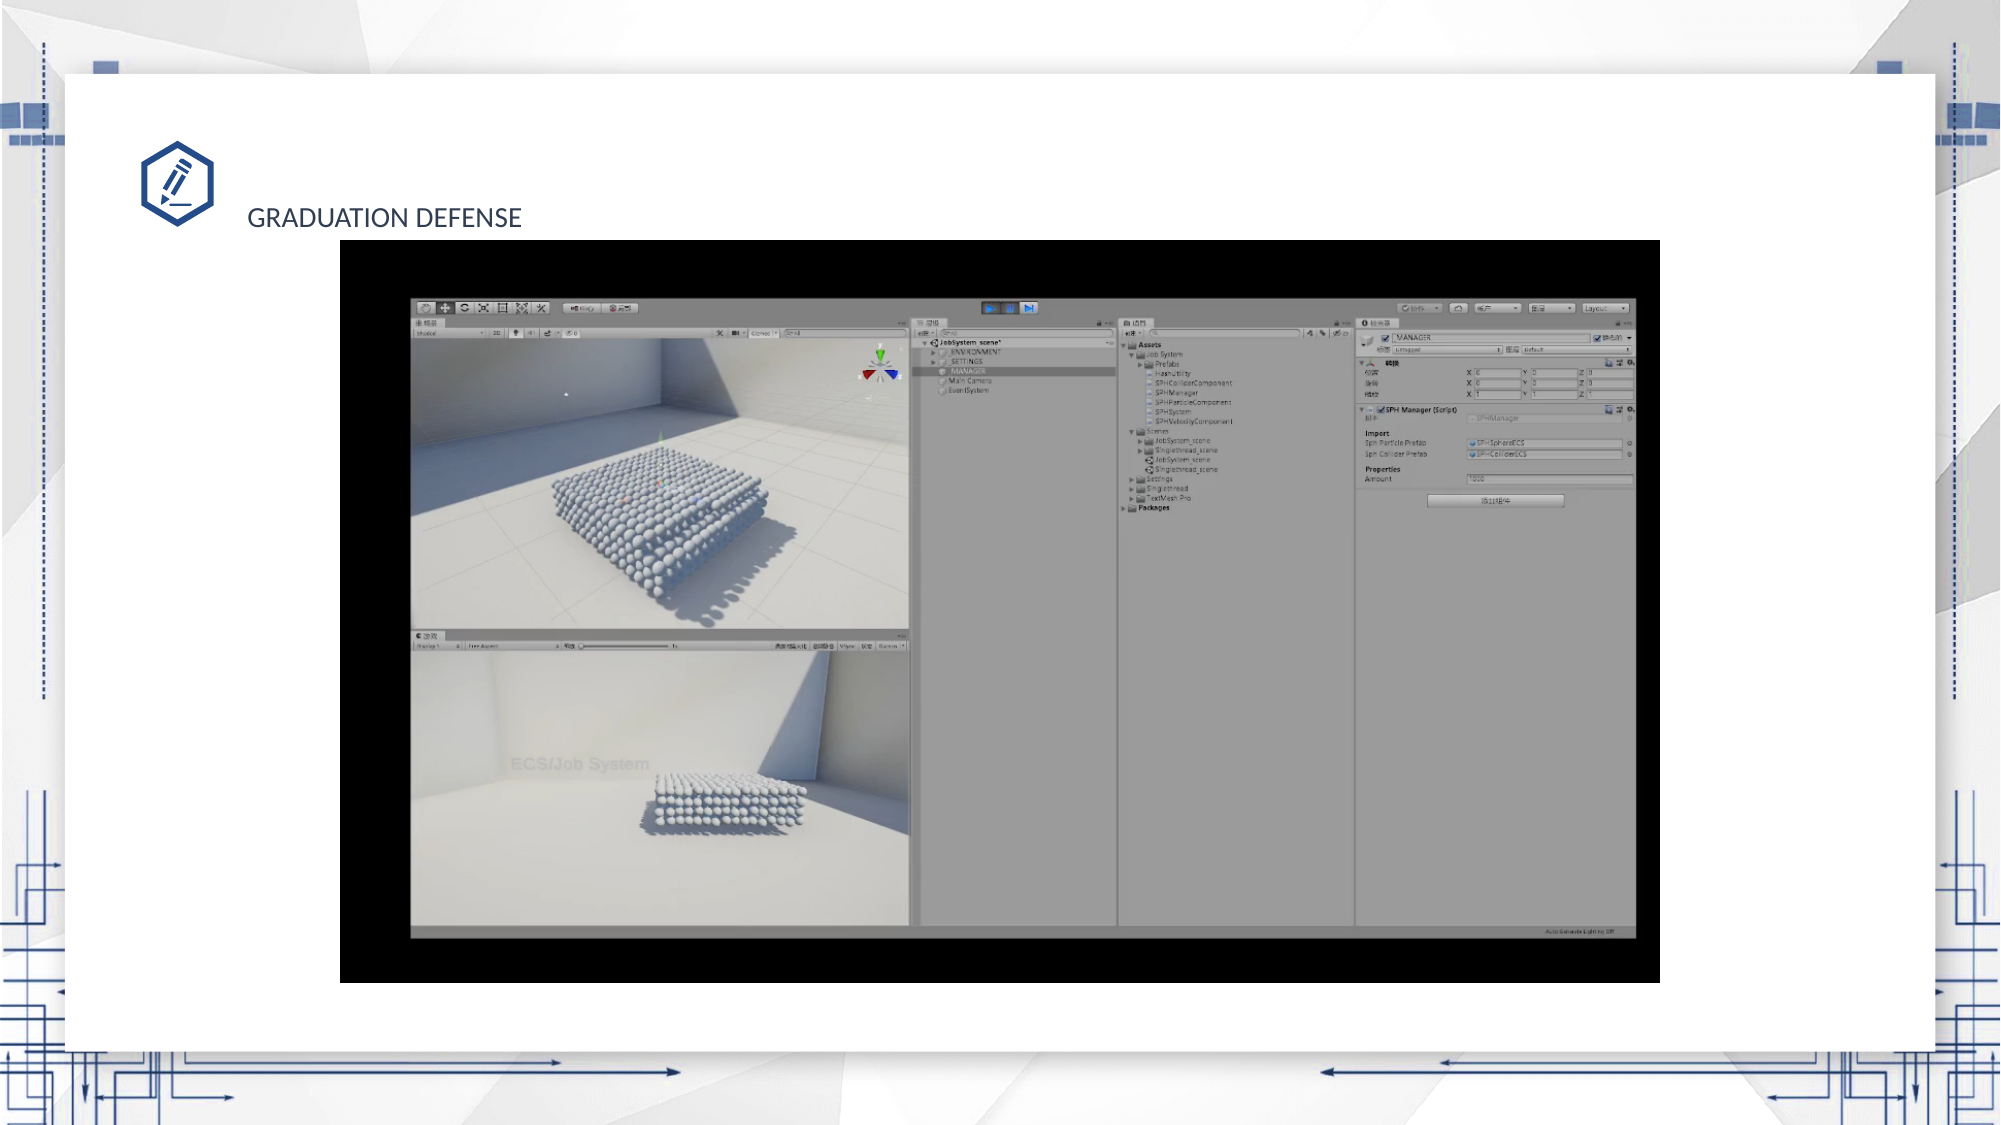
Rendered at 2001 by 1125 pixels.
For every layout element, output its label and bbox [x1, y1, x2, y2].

picture [0, 0, 2001, 1125]
text_box [339, 239, 1661, 984]
